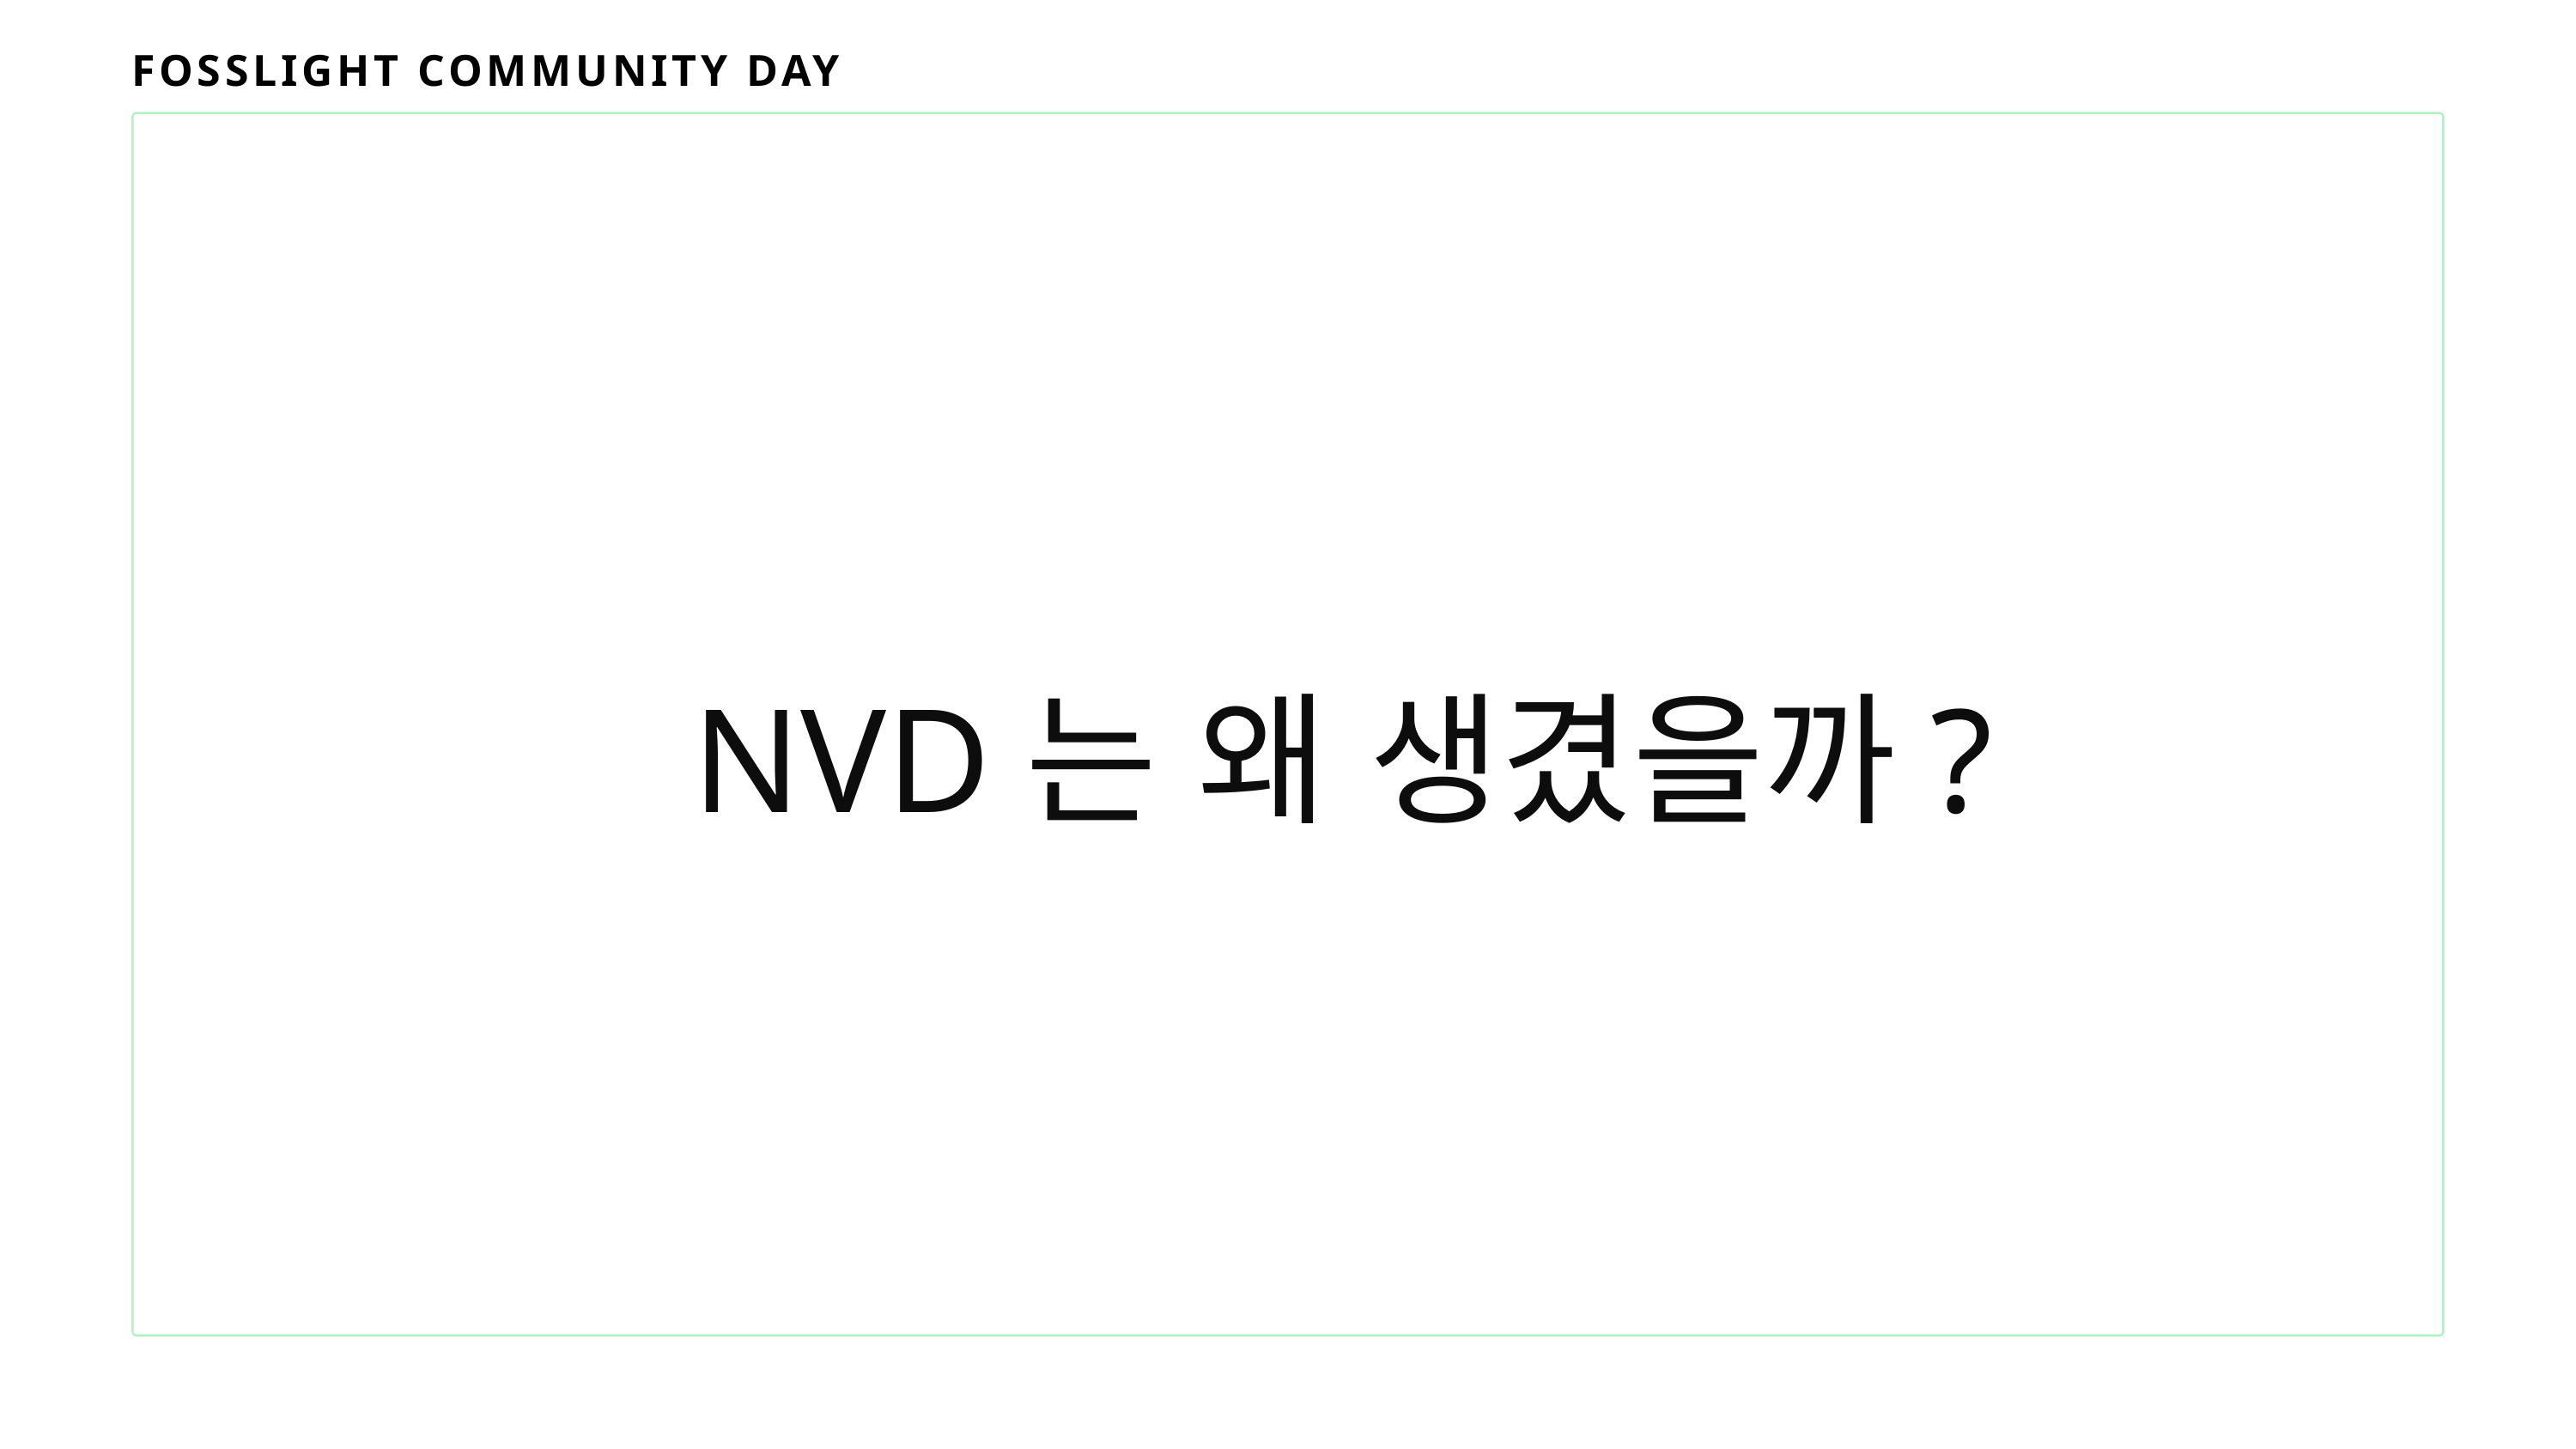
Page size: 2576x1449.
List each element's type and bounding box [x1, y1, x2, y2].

text_box [131, 112, 2445, 1337]
text_box [131, 34, 1862, 497]
